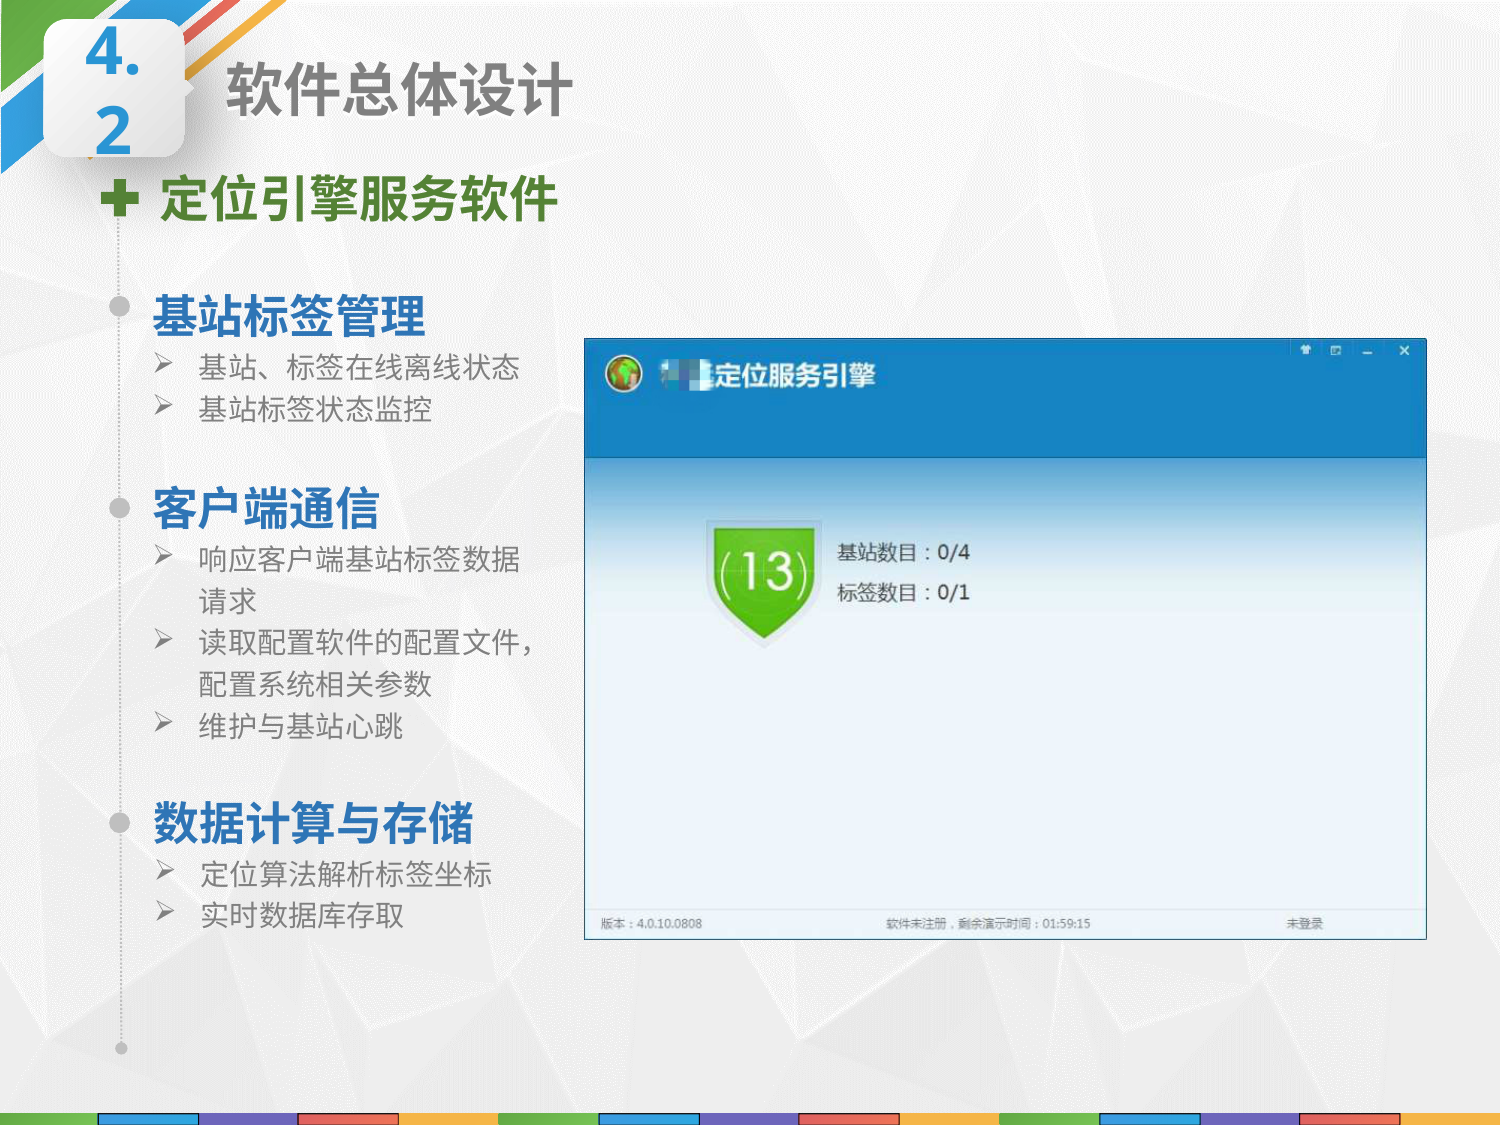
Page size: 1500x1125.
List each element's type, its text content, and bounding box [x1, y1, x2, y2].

text_box 数据计算与存储 定位算法解析标签坐标 实时数据库存取 [138, 786, 558, 980]
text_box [118, 200, 122, 1049]
text_box [109, 497, 118, 519]
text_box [0, 0, 313, 93]
text_box [100, 178, 140, 218]
text_box [109, 812, 118, 833]
text_box [42, 93, 190, 158]
text_box 4.2 [46, 93, 182, 141]
text_box 软件总体设计 [210, 45, 959, 131]
text_box [122, 296, 130, 317]
picture [0, 0, 1500, 1113]
text_box 定位引擎服务软件 [144, 159, 599, 235]
text_box [109, 296, 118, 317]
text_box [122, 498, 131, 518]
text_box 客户端通信 响应客户端基站标签数据请求 读取配置软件的配置文件，配置系统相关参数 维护与基站心跳 [137, 473, 545, 751]
text_box 基站标签管理 基站、标签在线离线状态 基站标签状态监控 [137, 279, 545, 473]
text_box [122, 812, 131, 833]
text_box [0, 1113, 1500, 1125]
